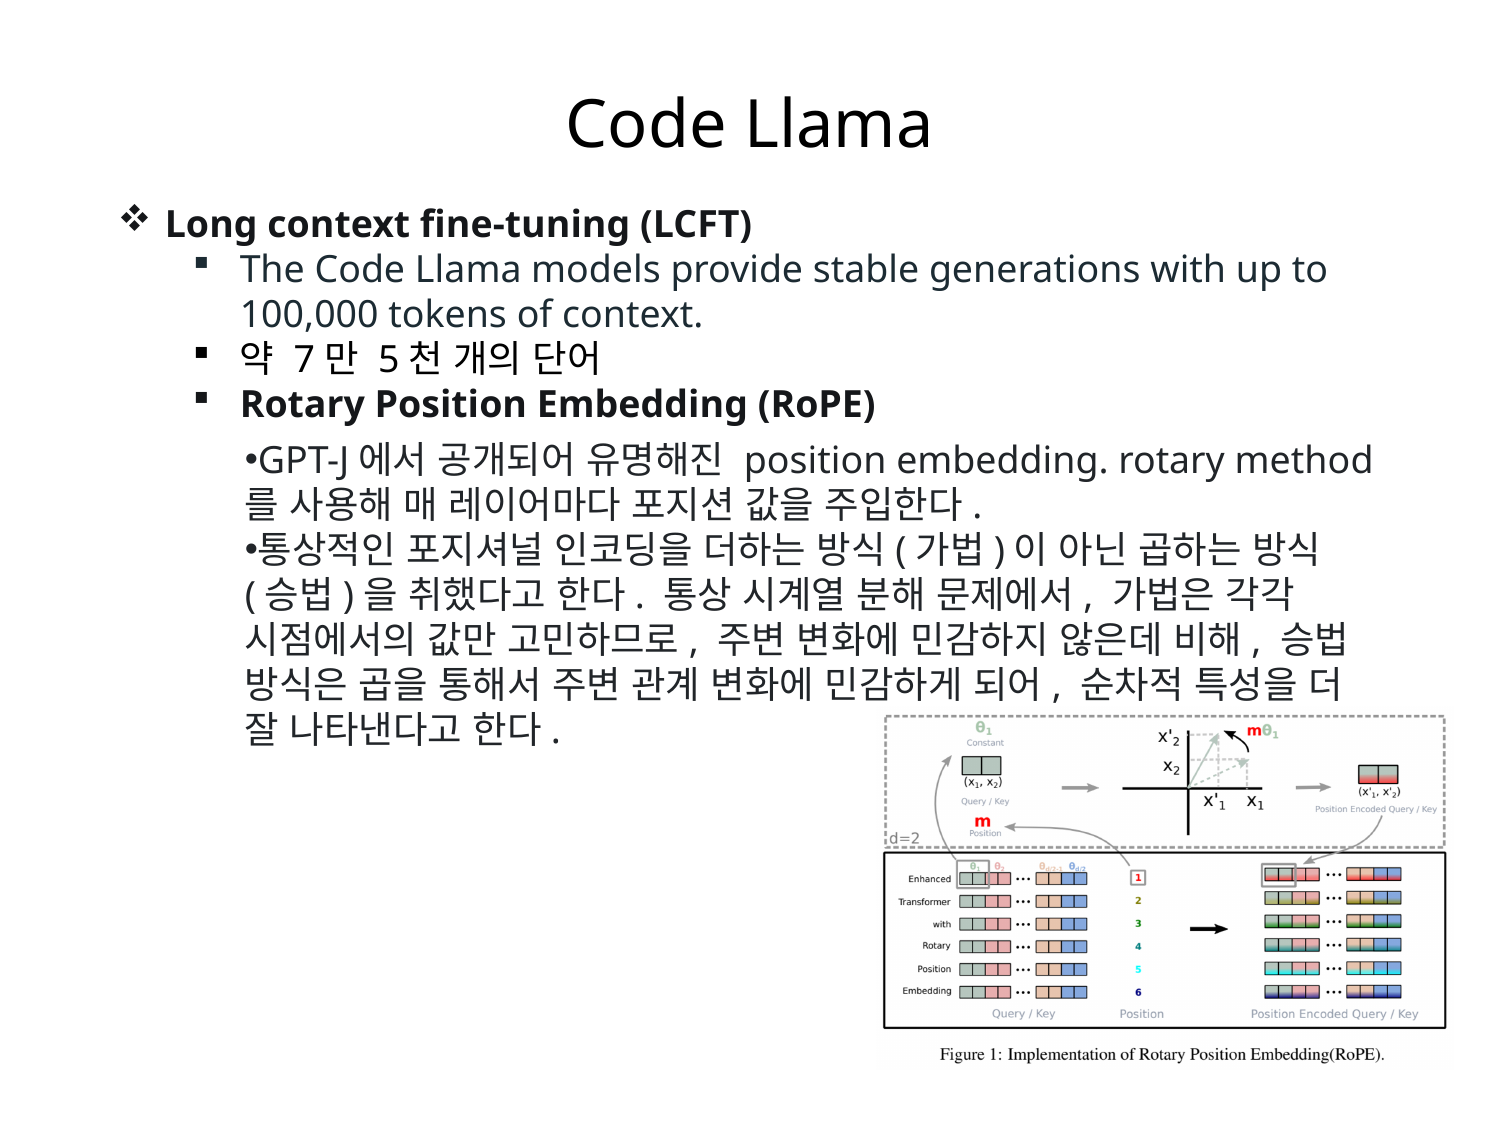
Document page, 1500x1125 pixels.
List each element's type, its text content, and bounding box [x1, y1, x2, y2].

text_box Code Llama [103, 59, 1397, 192]
picture [876, 706, 1454, 1070]
text_box Long context fine-tuning (LCFT) The Code Llama models provide stable generations with up to 100,000 tokens of context. 약 7만 5천 개의 단어 Rotary Position Embedding (RoPE) [103, 192, 1397, 478]
text_box GPT-J에서 공개되어 유명해진 position embedding. rotary method를 사용해 매 레이어마다 포지션 값을 주입한다. 통상적인 포지셔널 인코딩을 더하는 방식(가법)이 아닌 곱하는 방식(승법)을 취했다고 한다. 통상 시계열 분해 문제에서, 가법은 각각 시점에서의 값만 고민하므로, 주변 변화에 민감하지 않은데 비해, 승법 방식은 곱을 통해서 주변 관계 변화에 민감하게 되어, 순차적 특성을 더 잘 나타낸다고 한다. [230, 428, 1397, 849]
